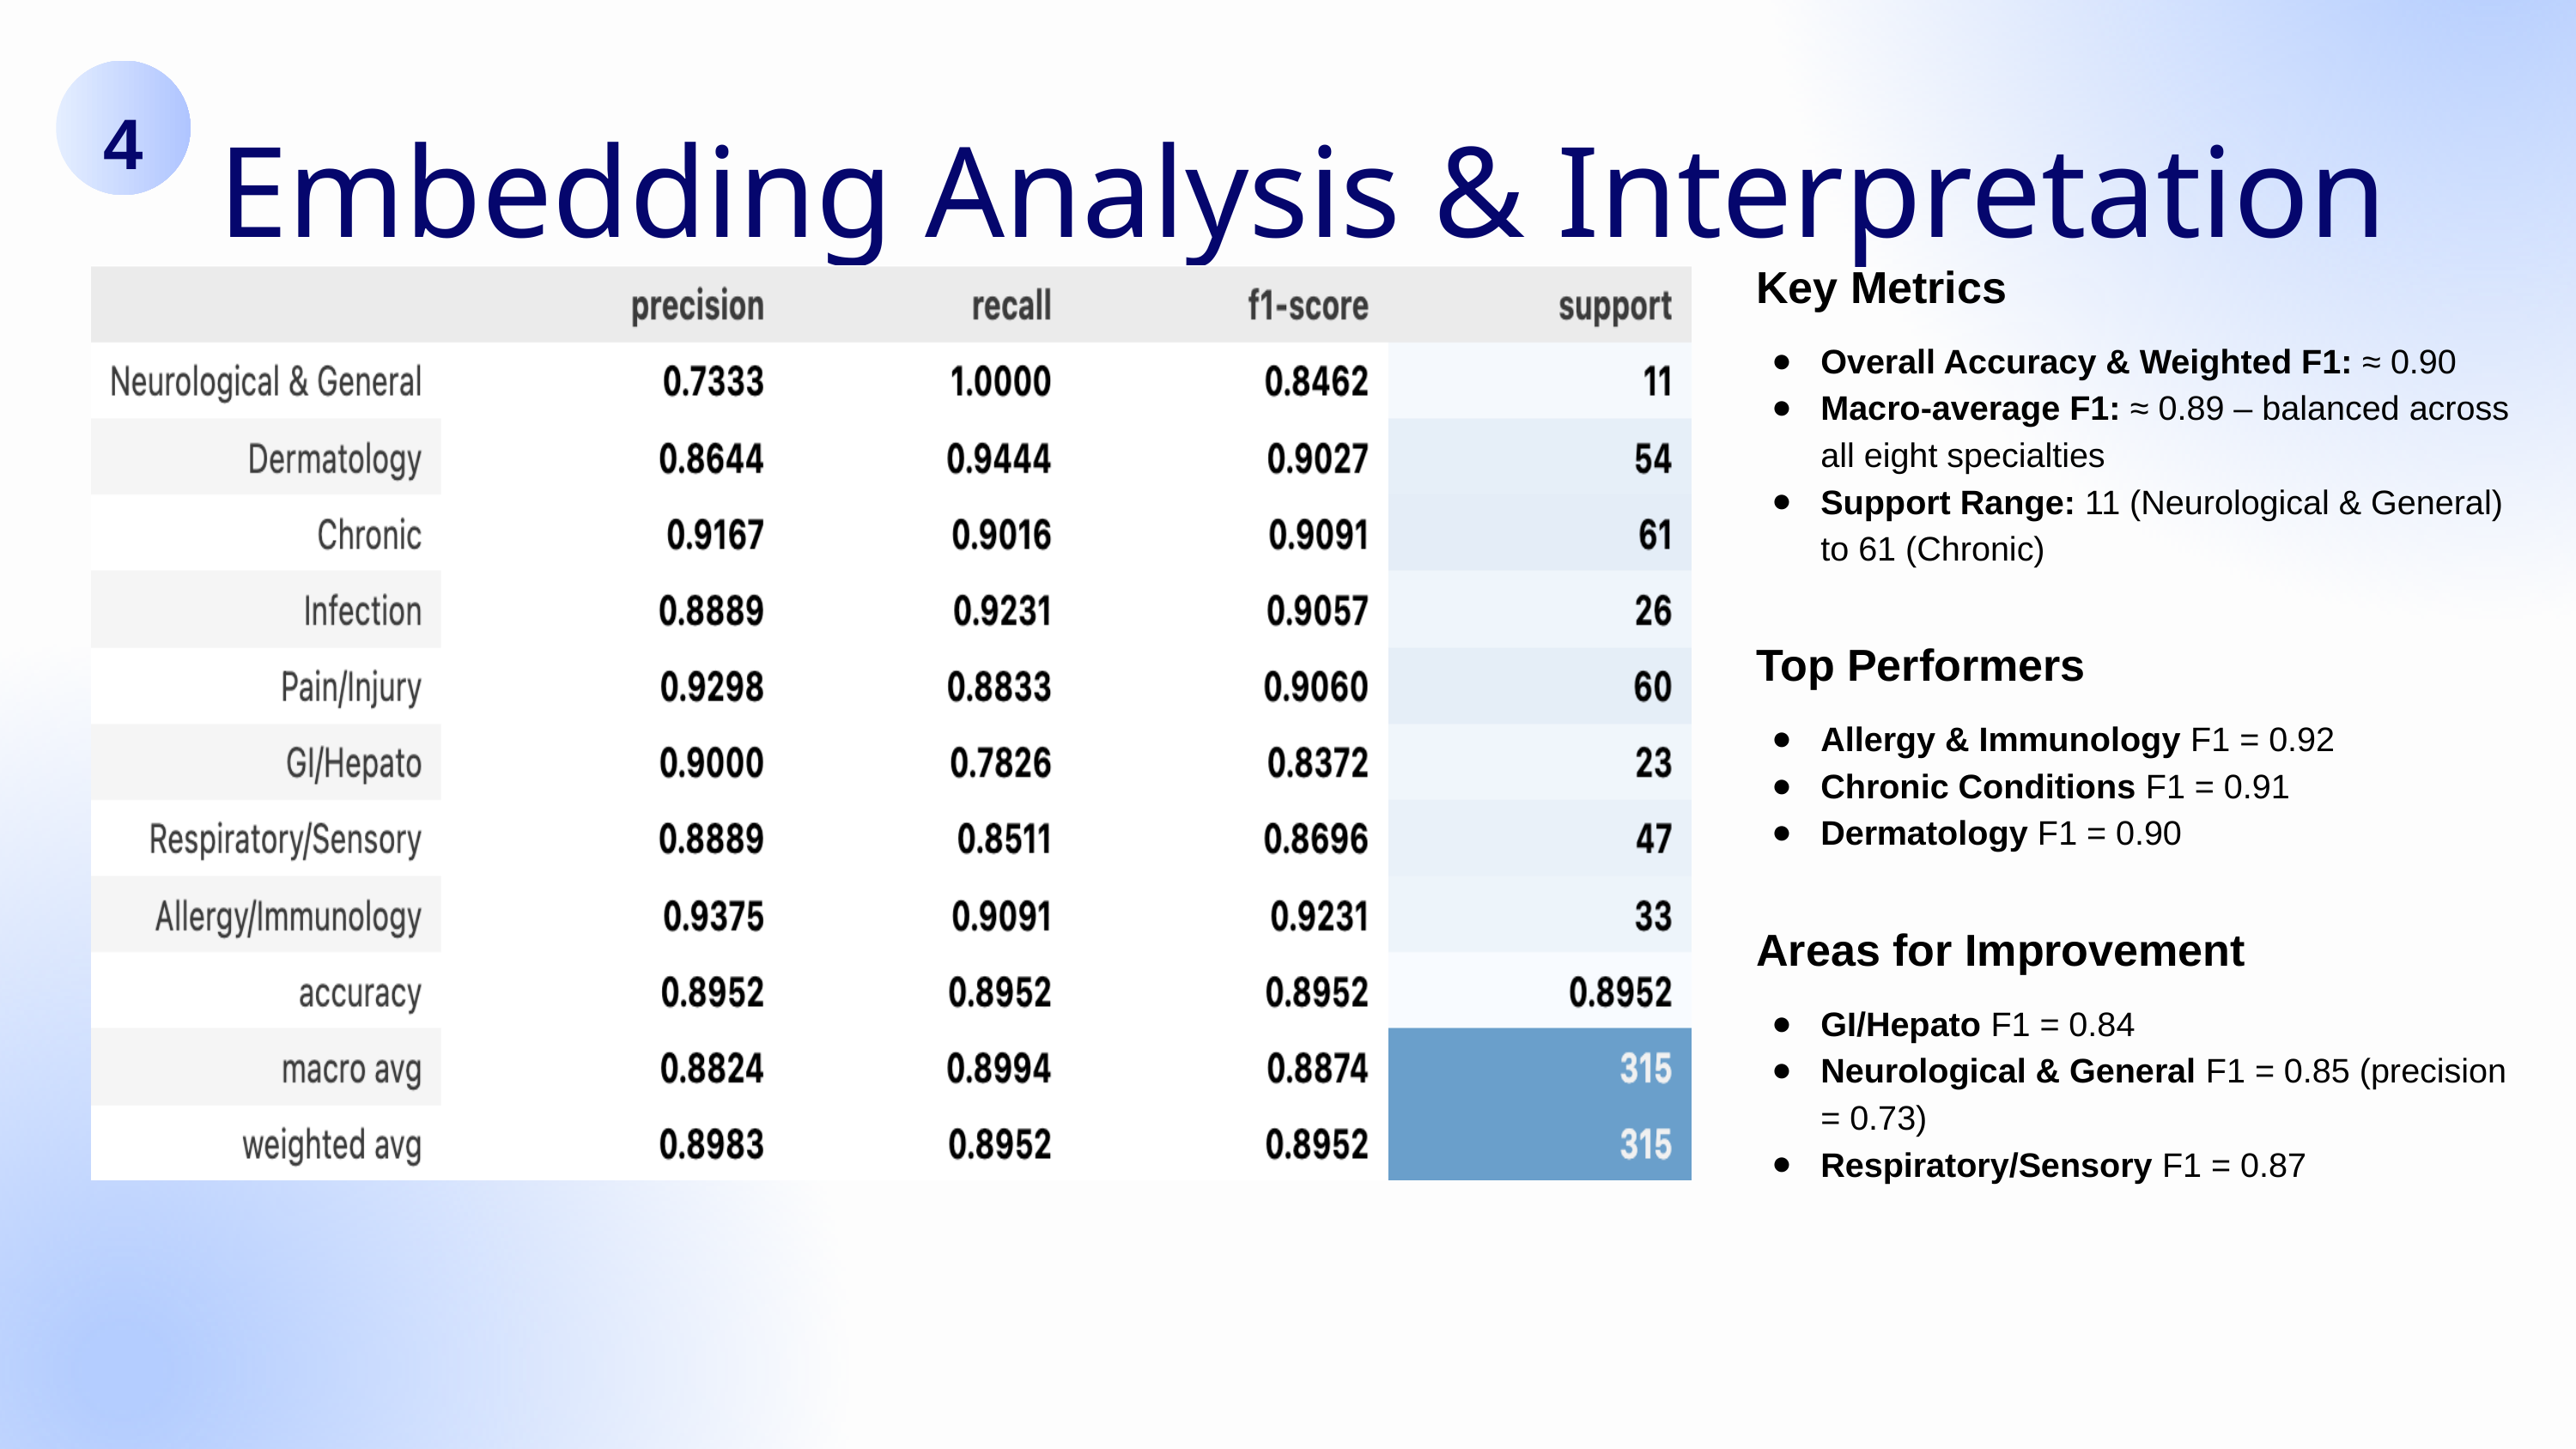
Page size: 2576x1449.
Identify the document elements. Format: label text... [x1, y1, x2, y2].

picture [91, 265, 1692, 1180]
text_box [55, 60, 191, 196]
text_box Key Metrics Overall Accuracy & Weighted F1: ≈ 0.90 Macro-average F1: ≈ 0.89 – balanced across all eight specialties Support Range: 11 (Neurological & General) to 61 (Chronic) Top Performers Allergy & Immunology F1 = 0.92 Chronic Conditions F1 = 0.91 Dermatology F1 = 0.90 Areas for Improvement GI/Hepato F1 = 0.84 Neurological & General F1 = 0.85 (precision = 0.73) Respiratory/Sensory F1 = 0.87 [1743, 237, 2532, 1197]
text_box [0, 571, 923, 1449]
text_box Embedding Analysis & Interpretation [218, 52, 2565, 473]
text_box [1691, 0, 2576, 694]
